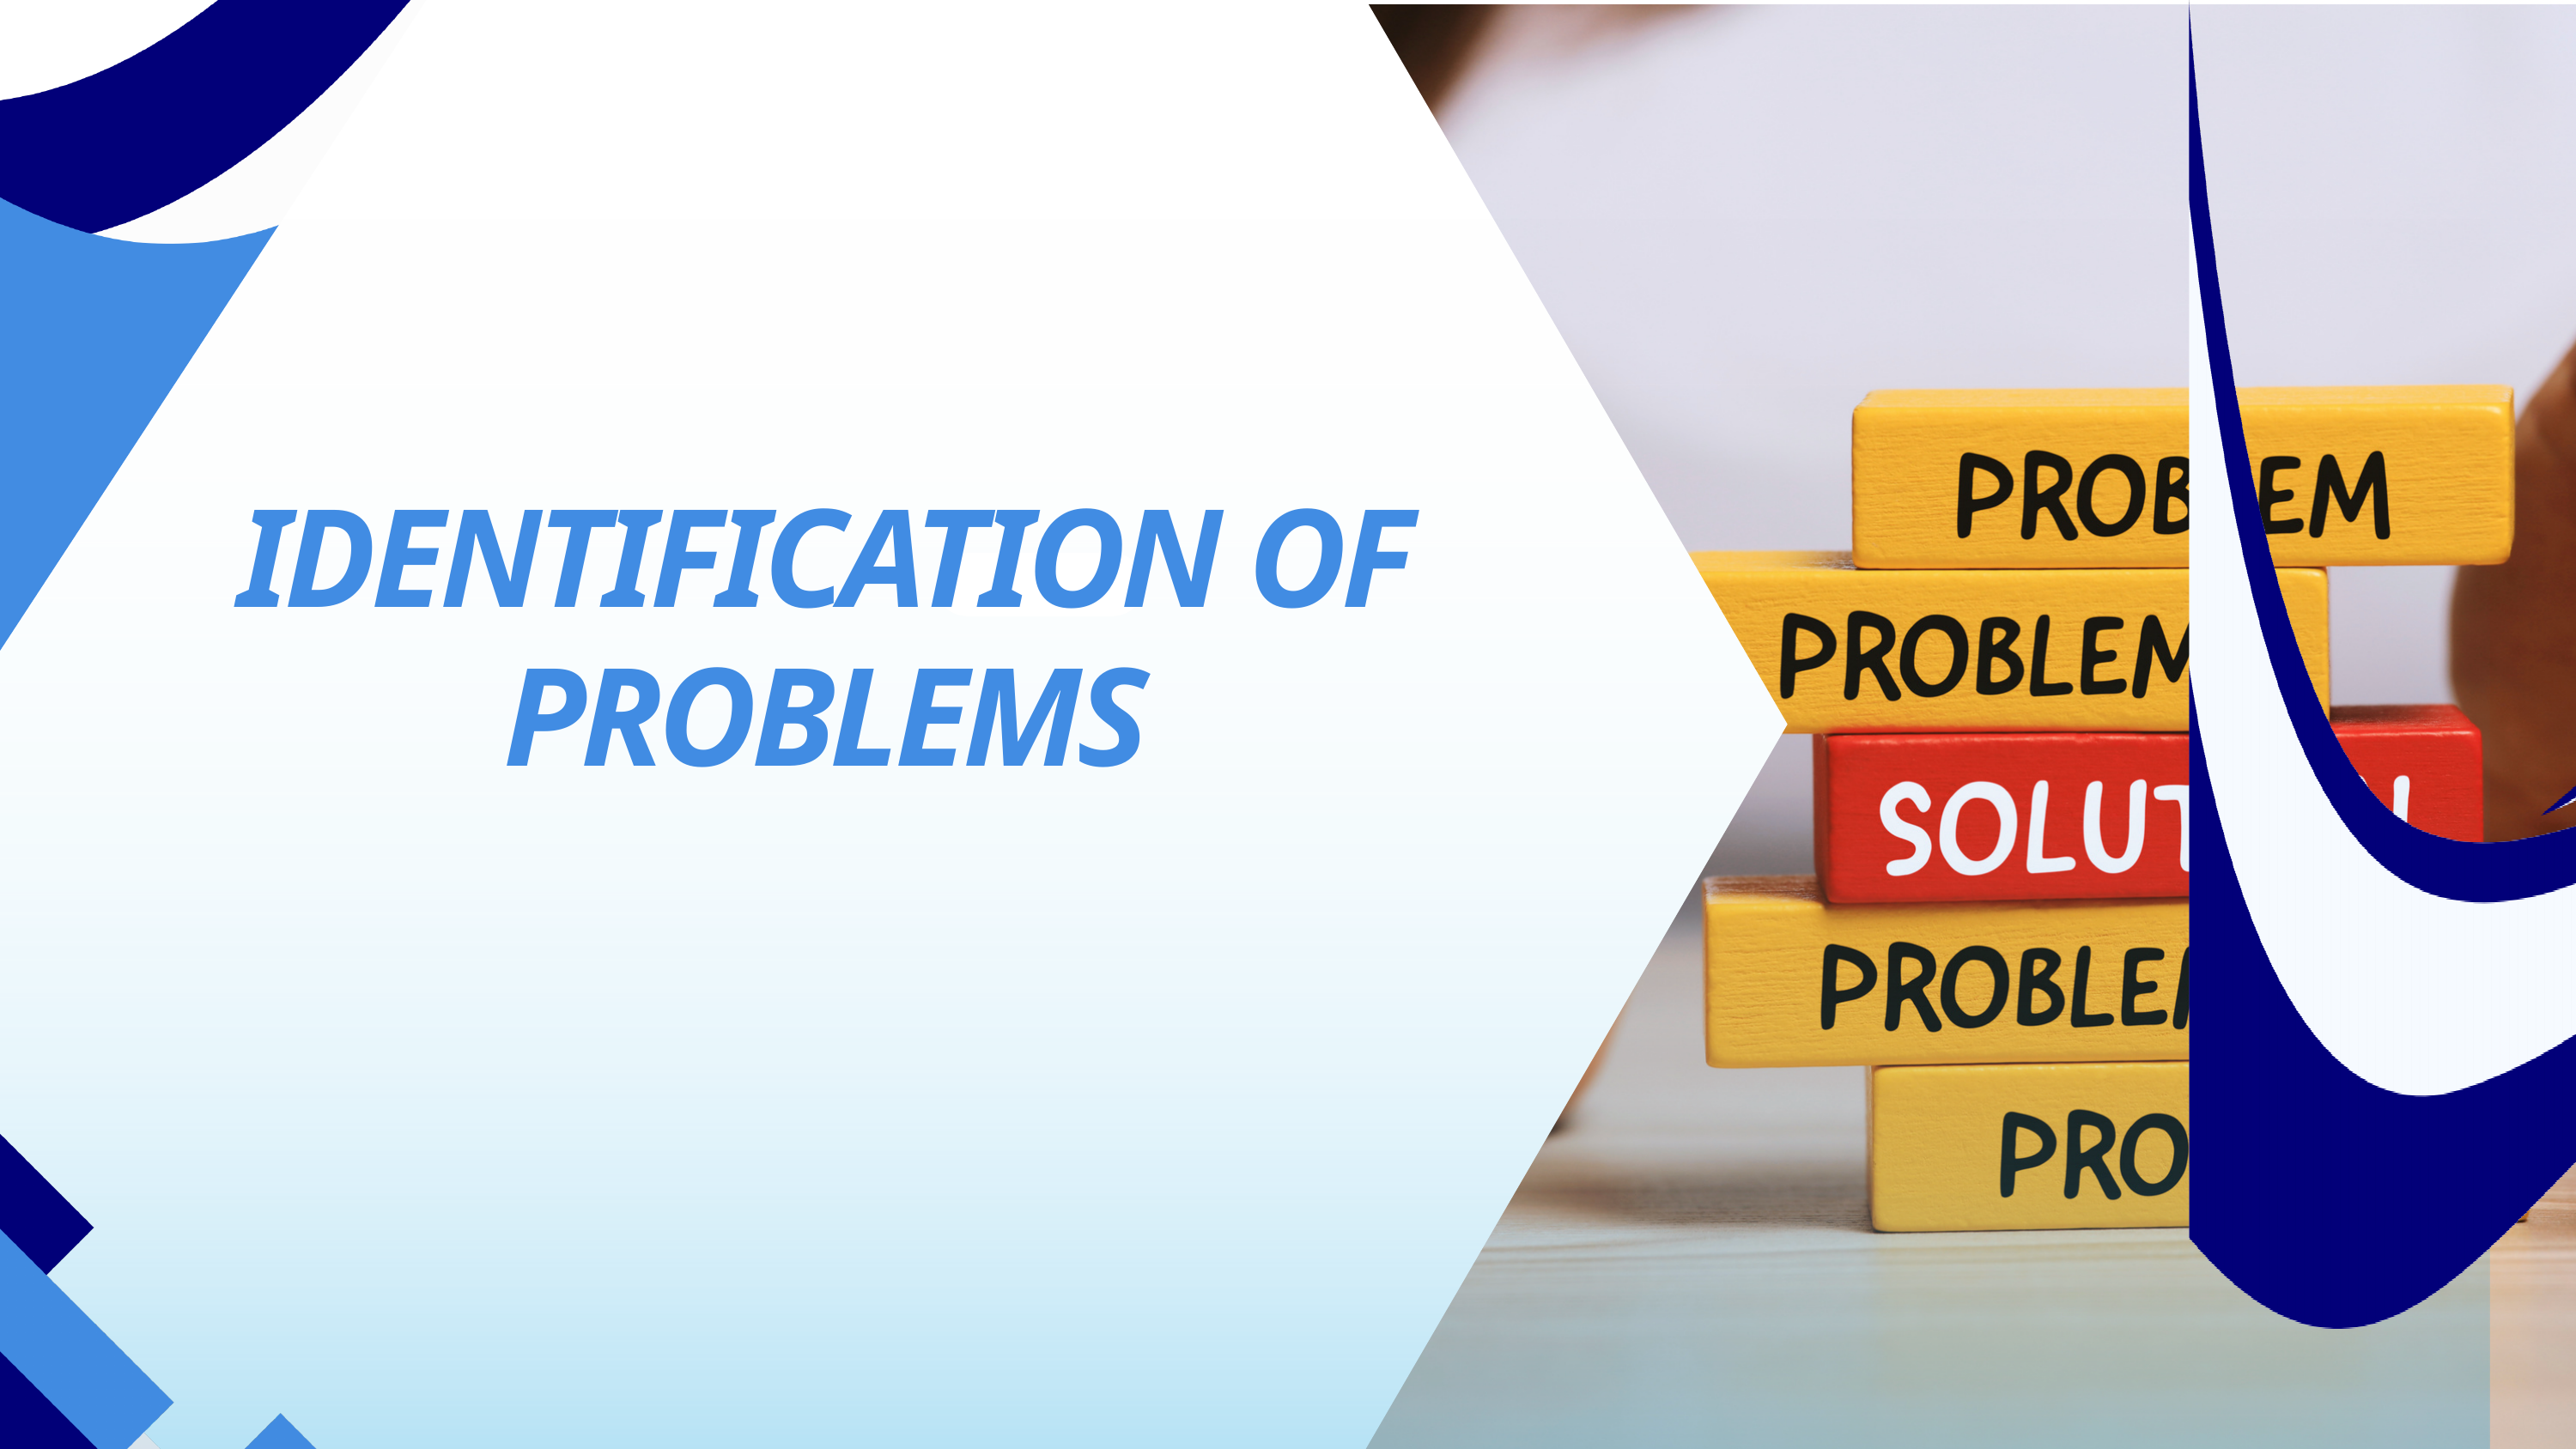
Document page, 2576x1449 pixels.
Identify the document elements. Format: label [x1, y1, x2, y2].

text_box [935, 552, 1145, 617]
text_box [0, 0, 1788, 1449]
text_box [1792, 3, 2576, 1449]
